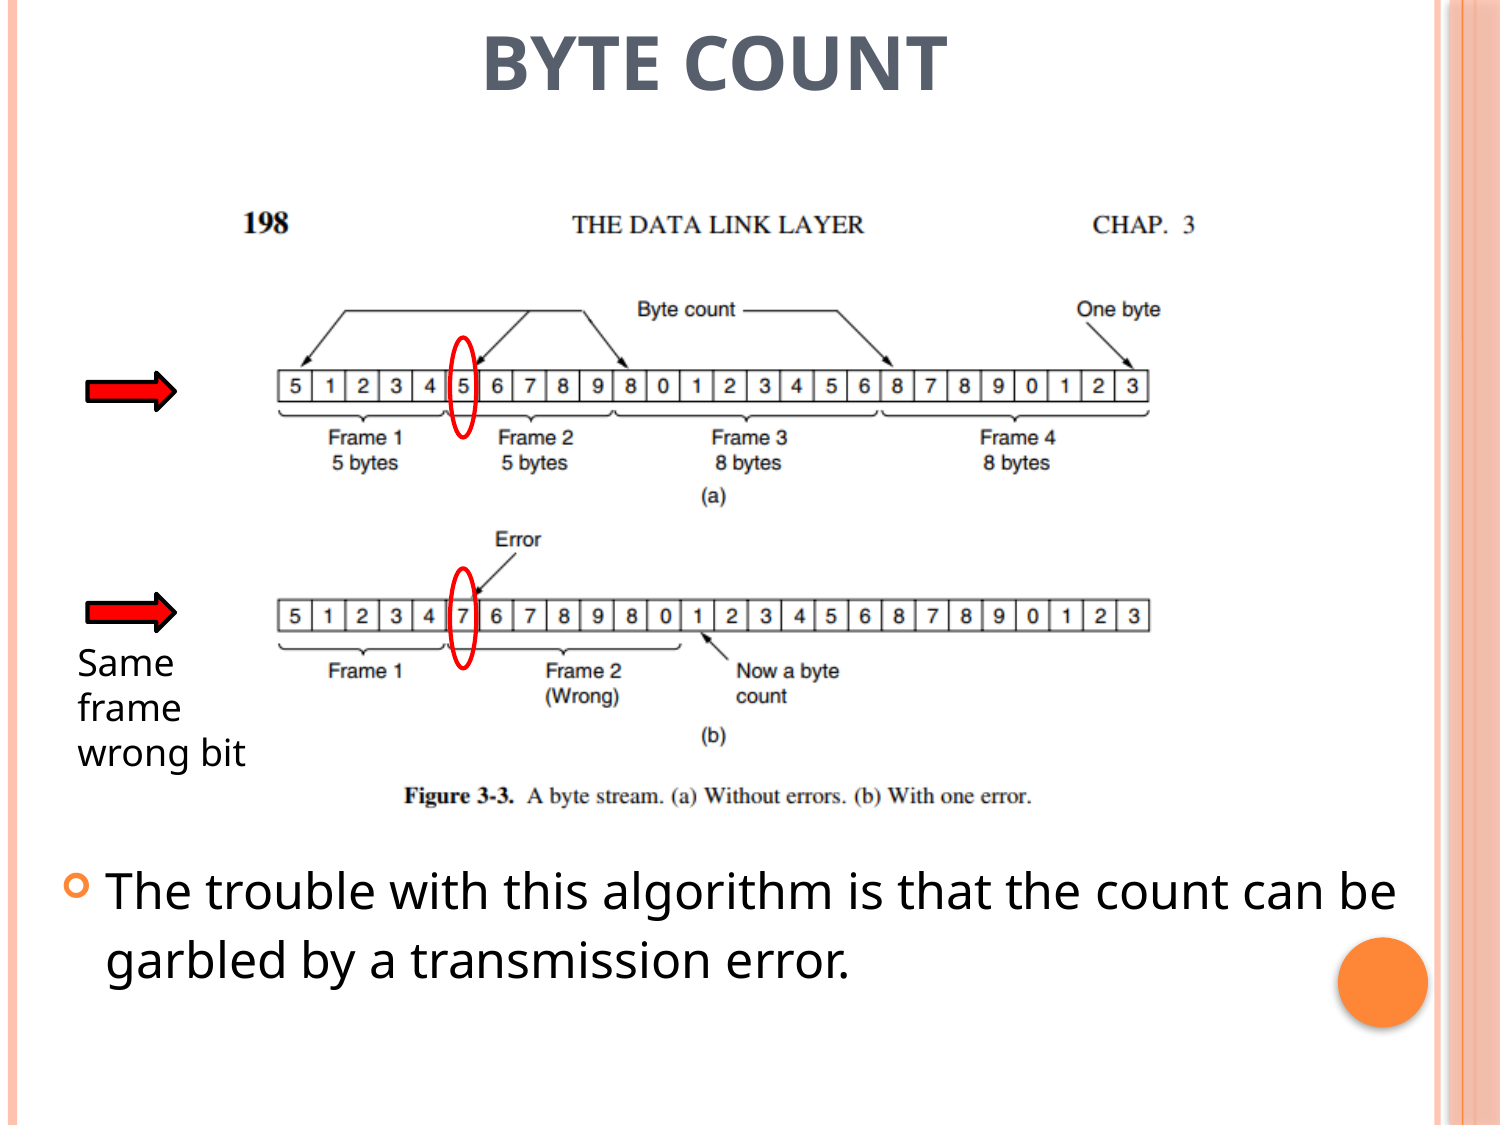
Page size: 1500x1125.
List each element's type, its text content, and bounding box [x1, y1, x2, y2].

picture [238, 199, 1223, 817]
title Byte Count [14, 24, 1415, 113]
text_box [85, 591, 178, 631]
text_box Same frame wrong bit [62, 631, 232, 781]
text_box [85, 370, 178, 413]
list The trouble with this algorithm is that the count can be garbled by a transmission error. [46, 200, 1415, 1038]
